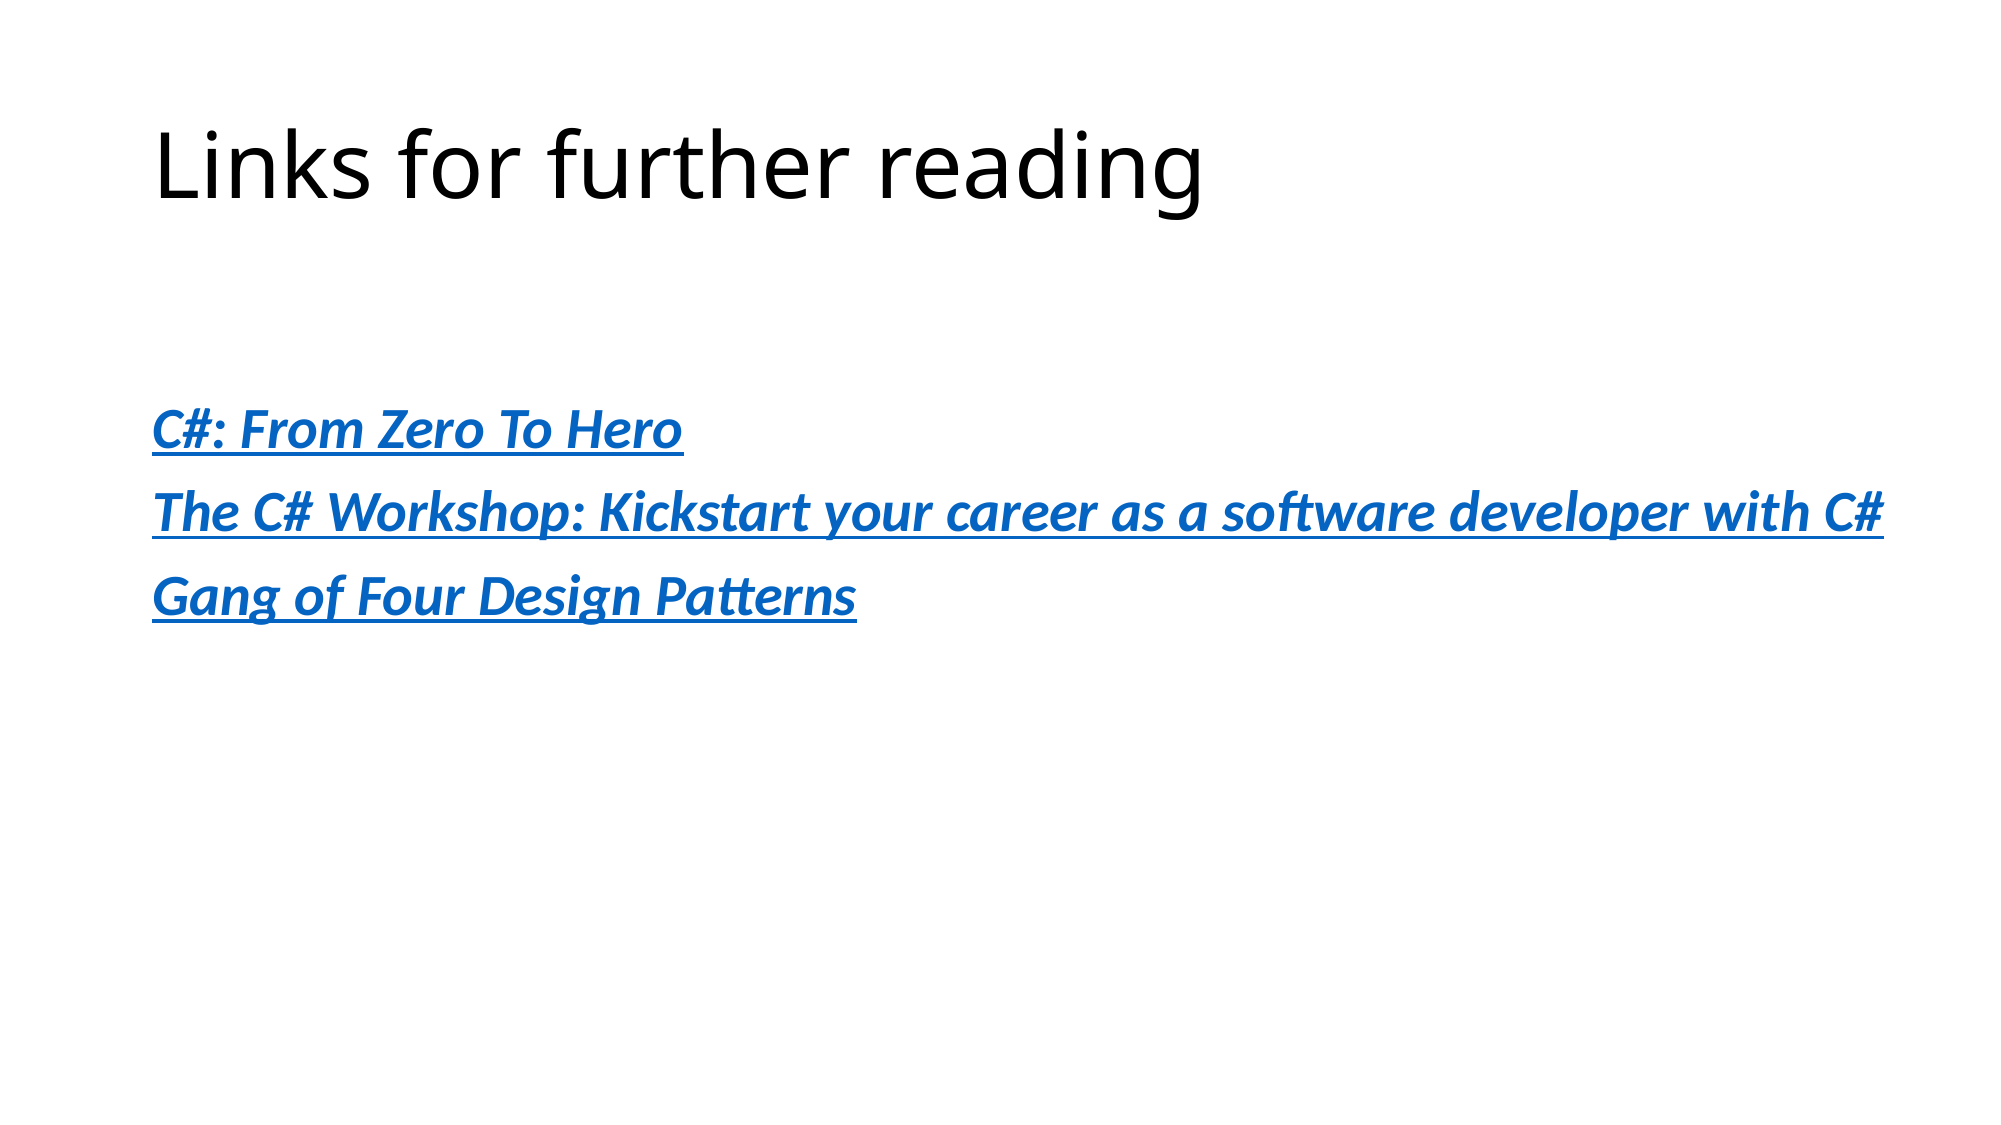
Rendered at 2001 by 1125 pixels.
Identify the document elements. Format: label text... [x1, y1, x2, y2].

title Links for further reading [137, 59, 1863, 278]
list C#: From Zero To Hero The C# Workshop: Kickstart your career as a software developer with C# Gang of Four Design Patterns [137, 299, 1961, 1014]
